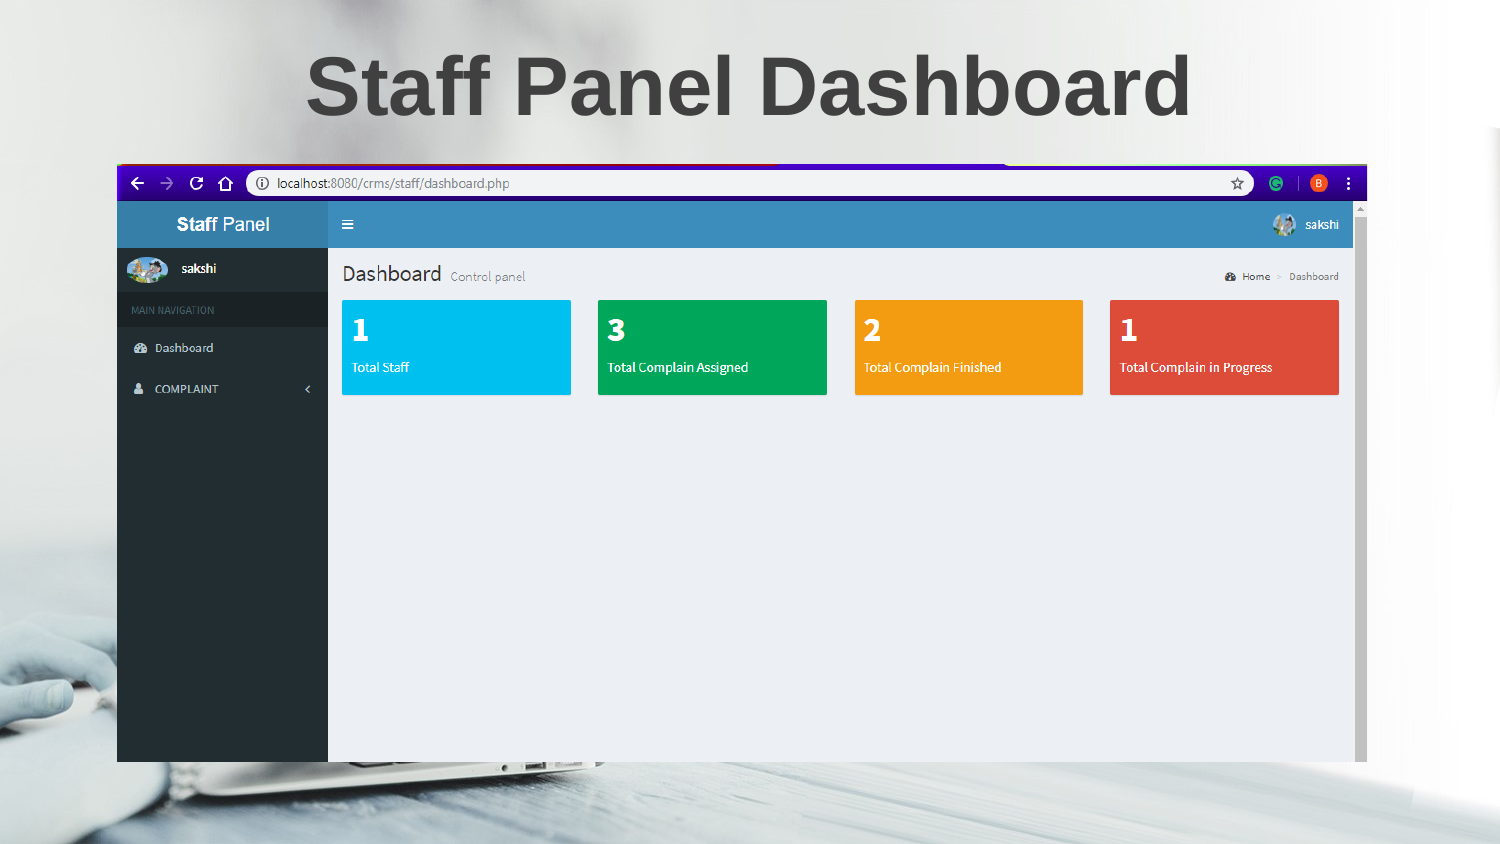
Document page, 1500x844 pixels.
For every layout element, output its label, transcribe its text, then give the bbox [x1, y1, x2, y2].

picture [0, 0, 1500, 844]
list Staff Panel Dashboard [35, 35, 1465, 130]
